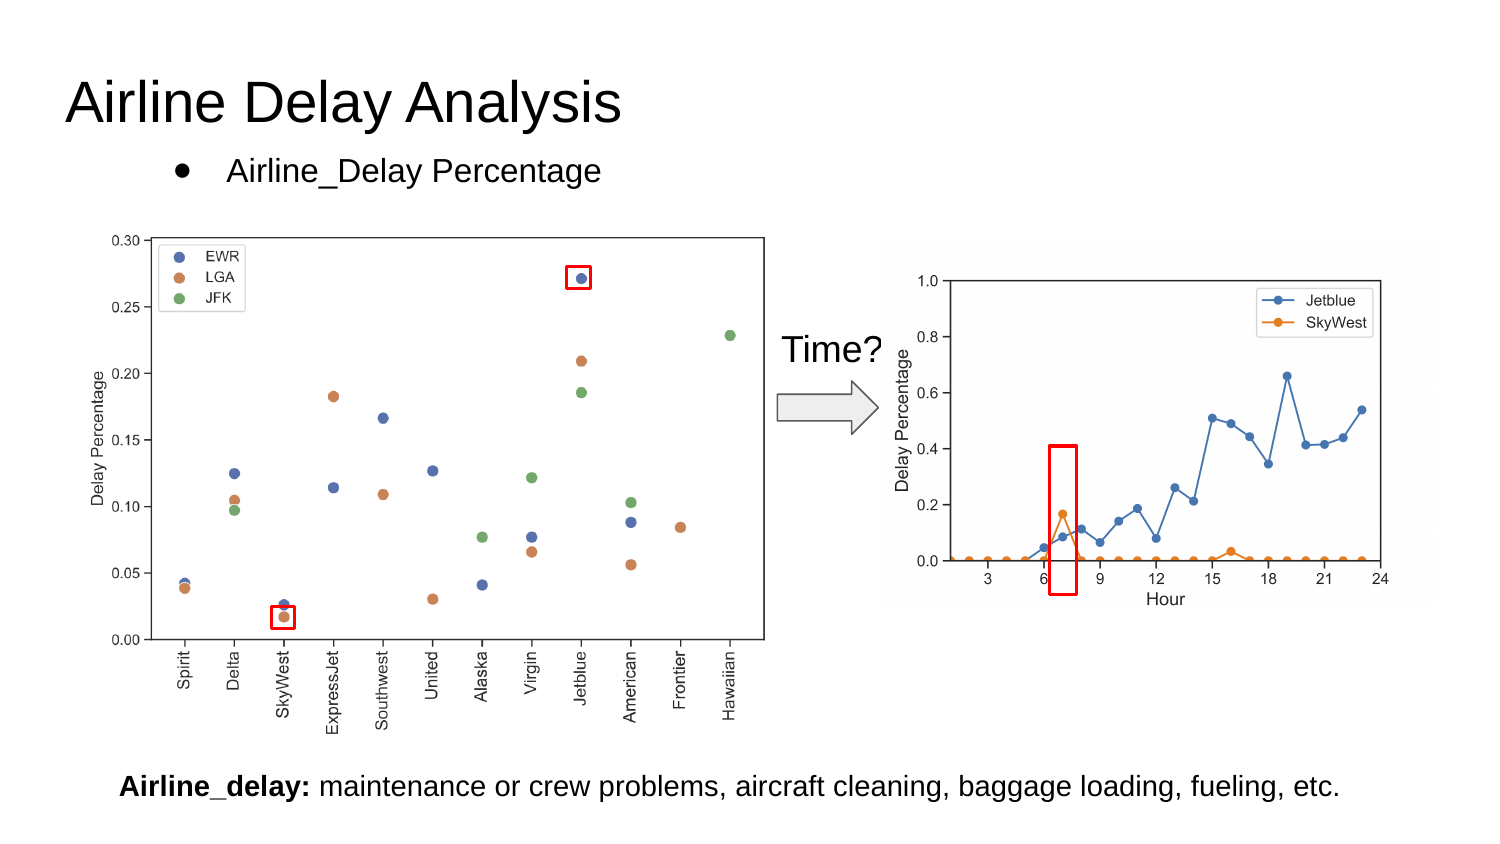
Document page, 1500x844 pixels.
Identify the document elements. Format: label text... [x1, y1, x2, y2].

title Airline Delay Analysis [50, 49, 1448, 144]
picture [75, 222, 777, 748]
text_box Airline_Delay Percentage [136, 134, 800, 220]
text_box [271, 266, 591, 629]
text_box Airline_delay: maintenance or crew problems, aircraft cleaning, baggage loading, fueling, etc. [103, 747, 1417, 818]
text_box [765, 236, 1436, 607]
